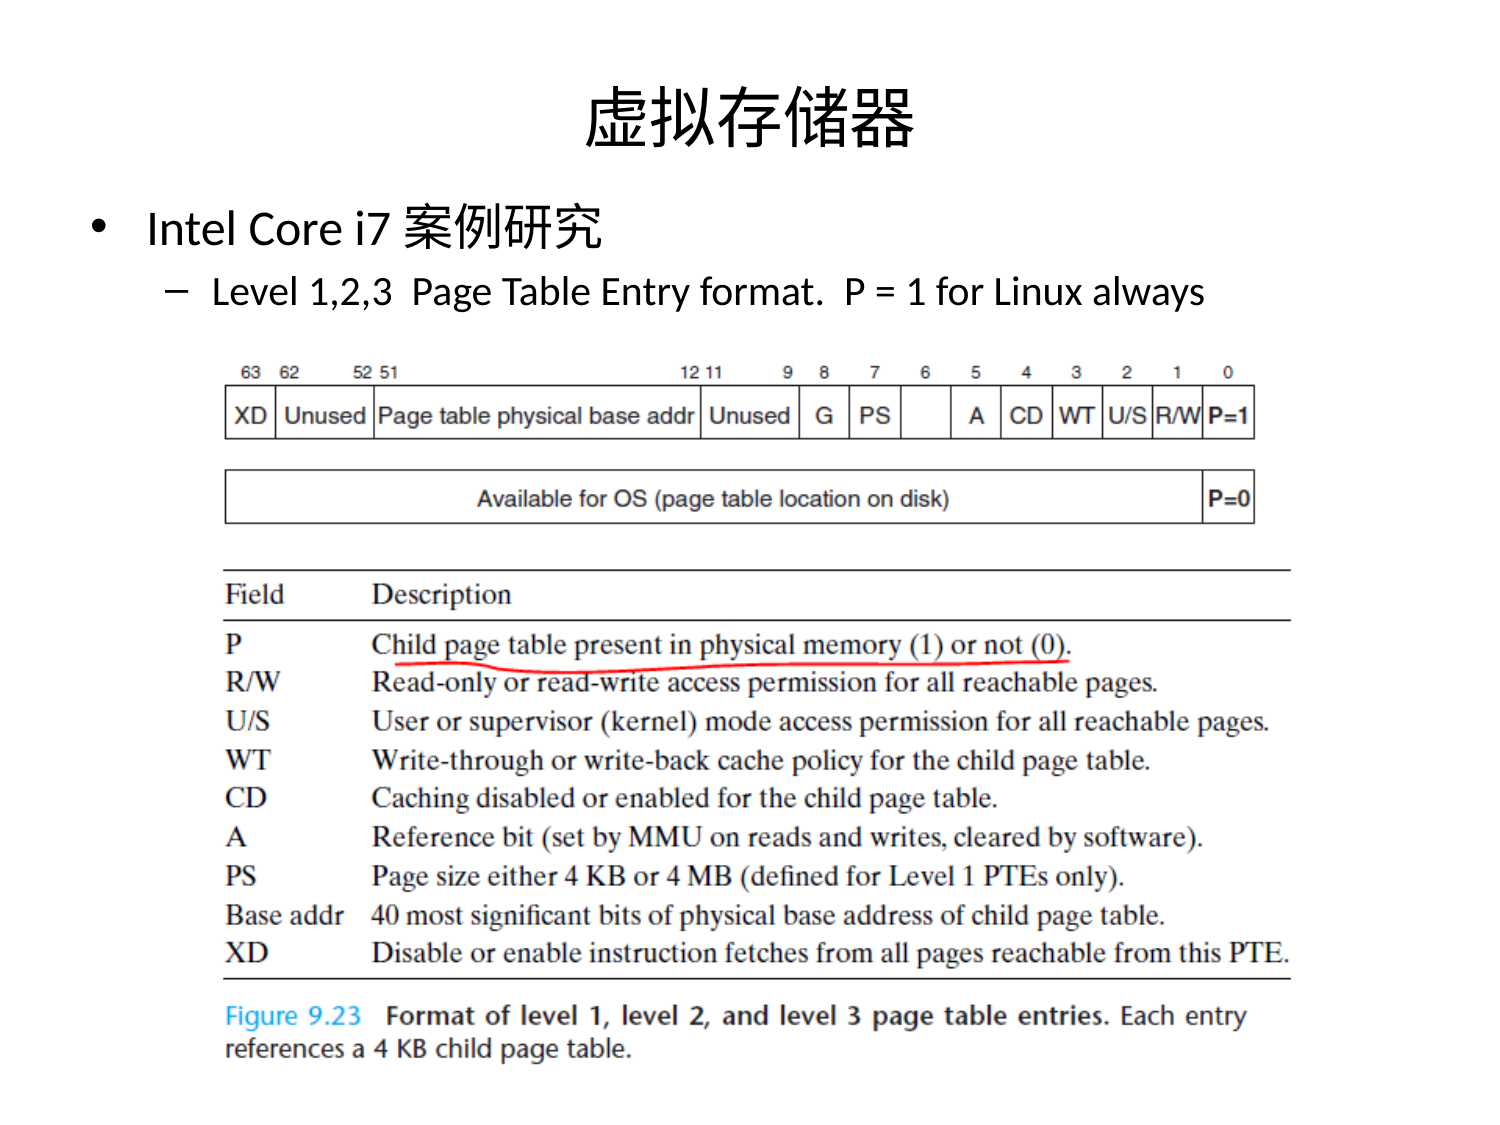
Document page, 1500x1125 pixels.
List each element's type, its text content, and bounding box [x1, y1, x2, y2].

title 虚拟存储器 [75, 45, 1425, 187]
picture [199, 349, 1299, 1069]
list Intel Core i7案例研究 Level 1,2,3 Page Table Entry format. P = 1 for Linux always [75, 187, 1425, 1100]
